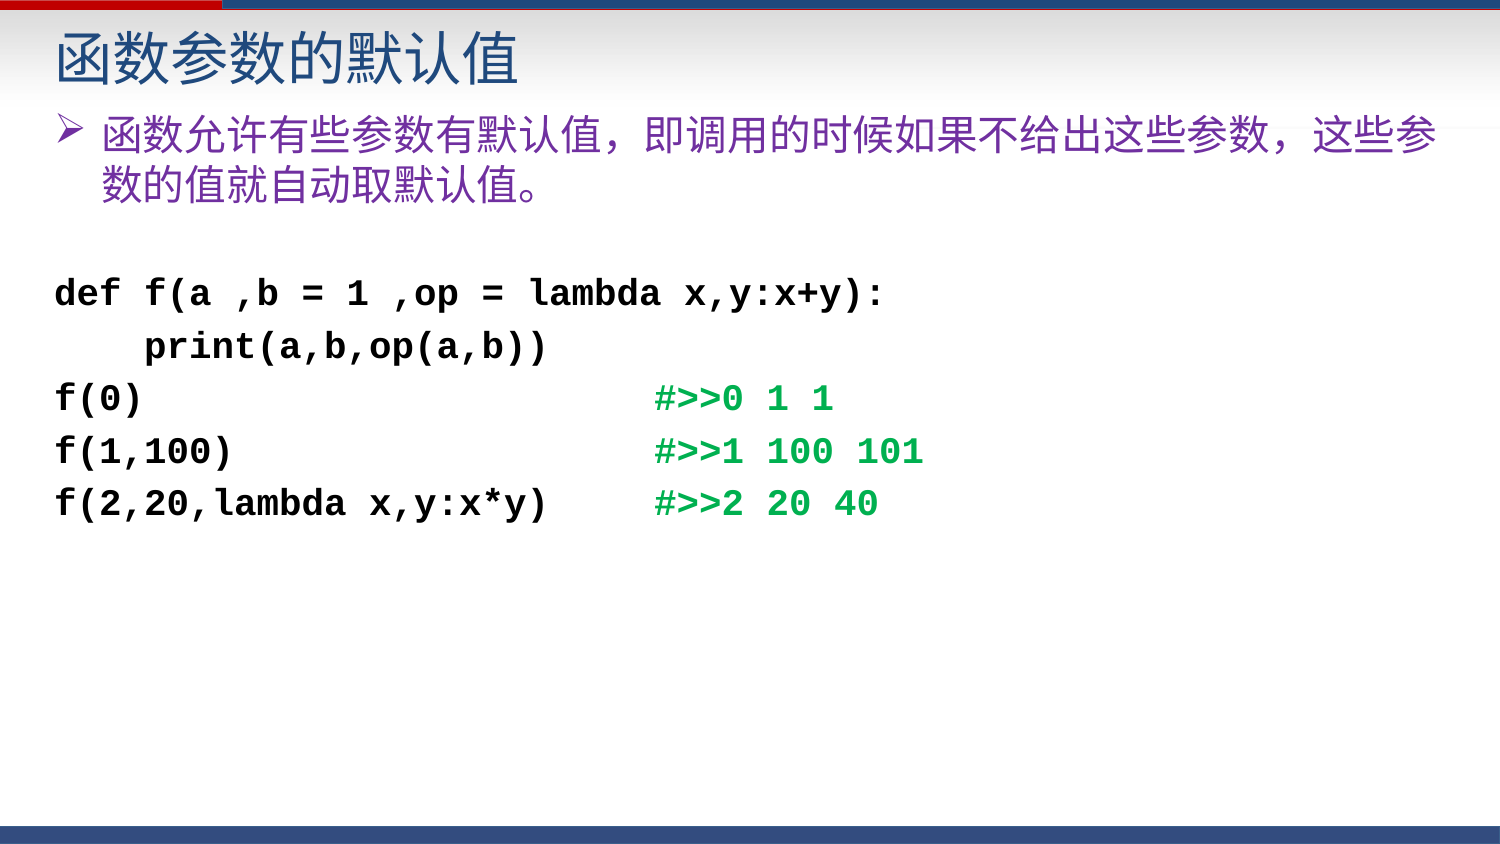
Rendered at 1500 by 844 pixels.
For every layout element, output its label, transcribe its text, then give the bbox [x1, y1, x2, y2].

text_box 函数允许有些参数有默认值，即调用的时候如果不给出这些参数，这些参数的值就自动取默认值。 def f(a ,b = 1 ,op = lambda x,y:x+y): print(a,b,op(a,b)) f(0) #>>0 1 1 f(1,100) #>>1 100 101 f(2,20,lambda x,y:x*y) #>>2 20 40 [39, 100, 1469, 531]
text_box 函数参数的默认值 [39, 15, 1445, 100]
picture [0, 10, 1500, 129]
